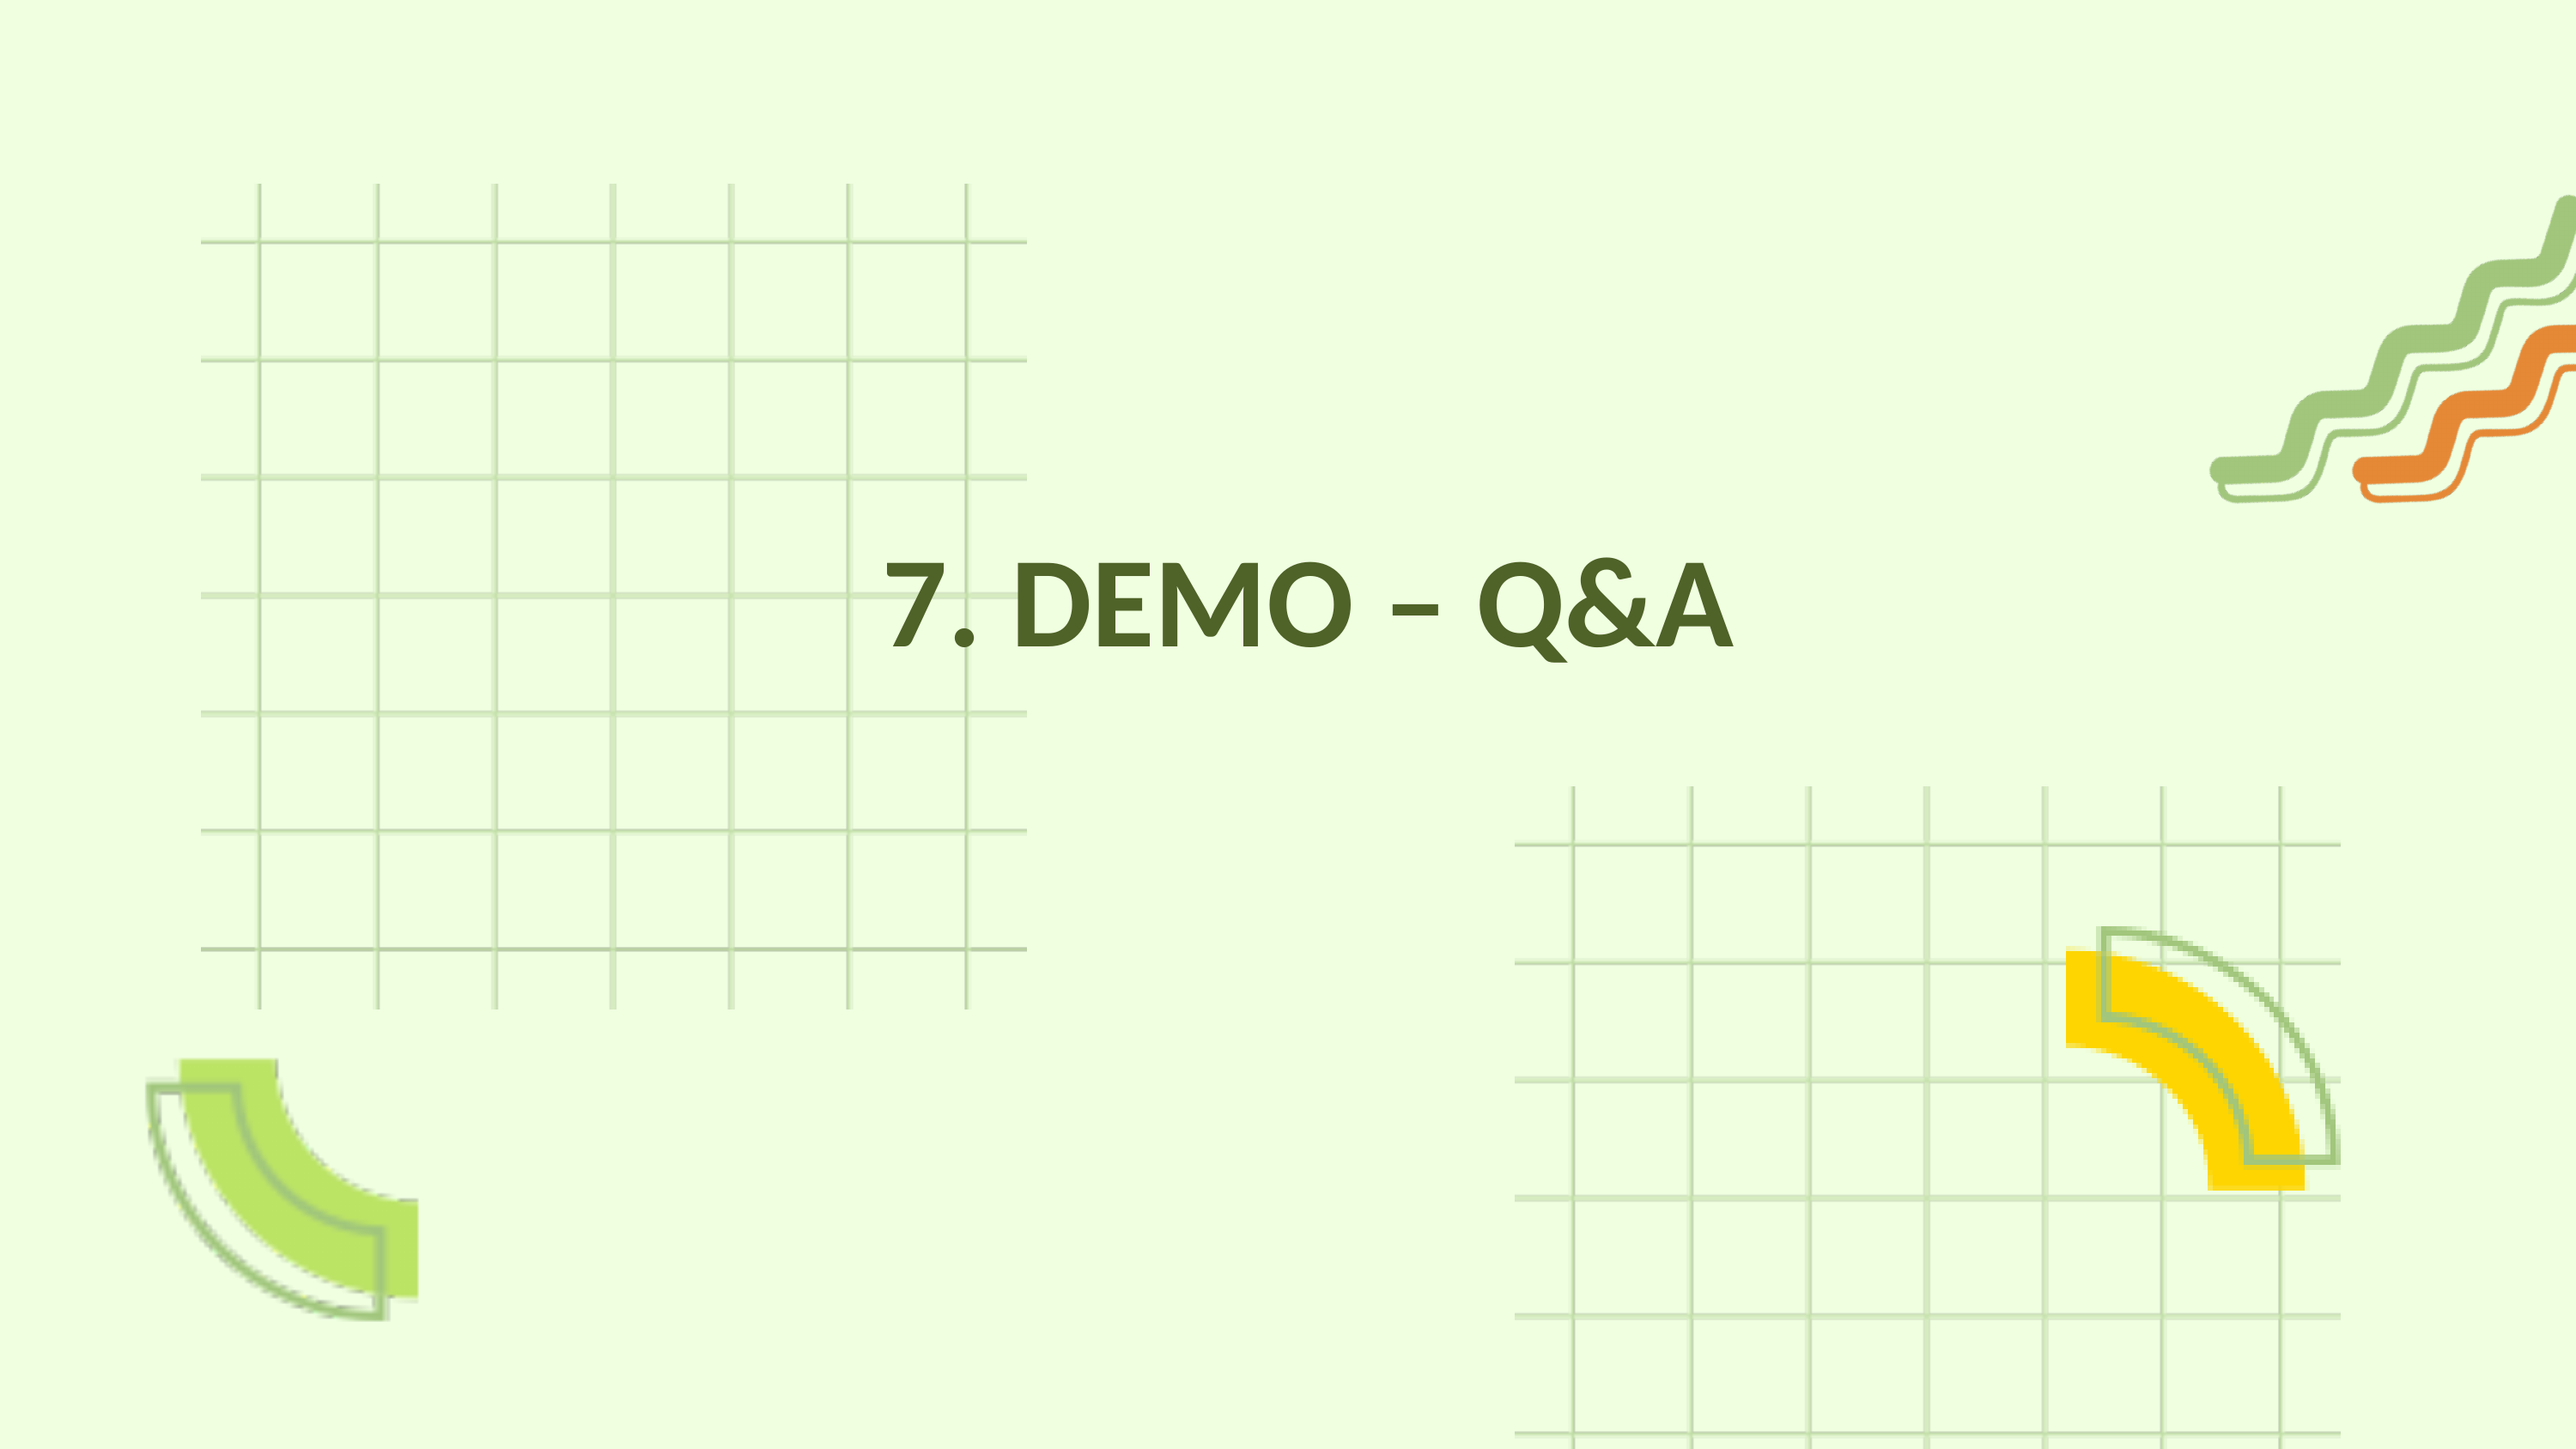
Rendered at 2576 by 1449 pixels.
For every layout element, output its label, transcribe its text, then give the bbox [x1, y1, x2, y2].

picture [200, 184, 1027, 1009]
picture [2177, 185, 2576, 541]
picture [144, 1058, 419, 1322]
text_box 7. DEMO – Q&A [1030, 512, 1754, 680]
picture [1515, 785, 2341, 1449]
